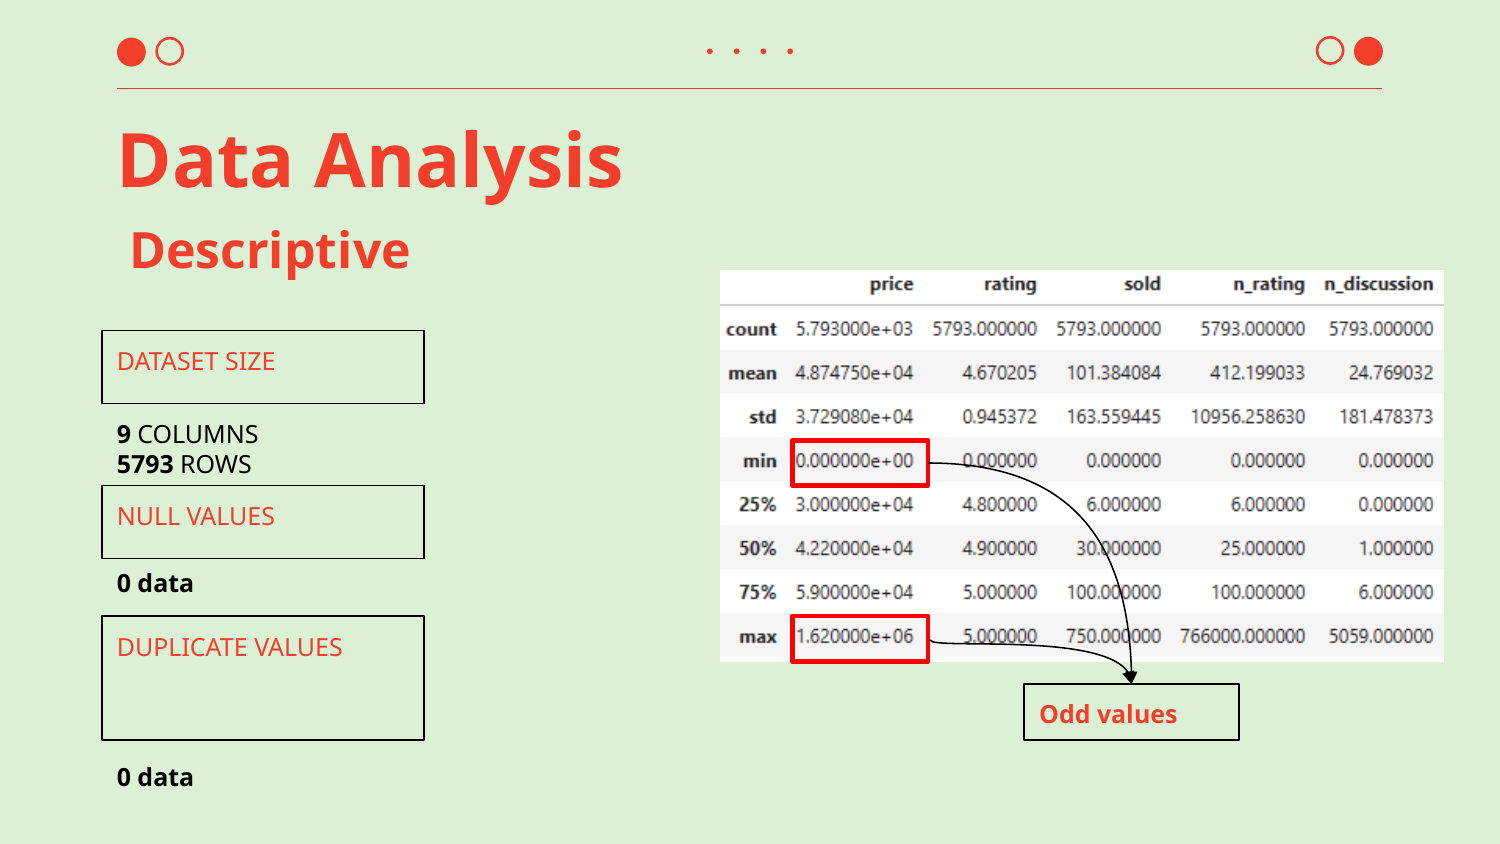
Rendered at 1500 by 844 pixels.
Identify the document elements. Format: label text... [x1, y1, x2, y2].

picture [720, 270, 1445, 662]
title Data Analysis [101, 97, 1183, 204]
subtitle 0 data [101, 552, 317, 598]
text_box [929, 639, 1132, 685]
subtitle DATASET SIZE [101, 330, 424, 404]
subtitle NULL VALUES [101, 485, 424, 559]
subtitle DUPLICATE VALUES [101, 616, 424, 740]
subtitle 9 COLUMNS 5793 ROWS [101, 404, 317, 485]
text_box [927, 462, 1132, 640]
subtitle 0 data [101, 746, 317, 792]
subtitle Odd values [1024, 683, 1240, 740]
title Descriptive [114, 203, 1196, 310]
